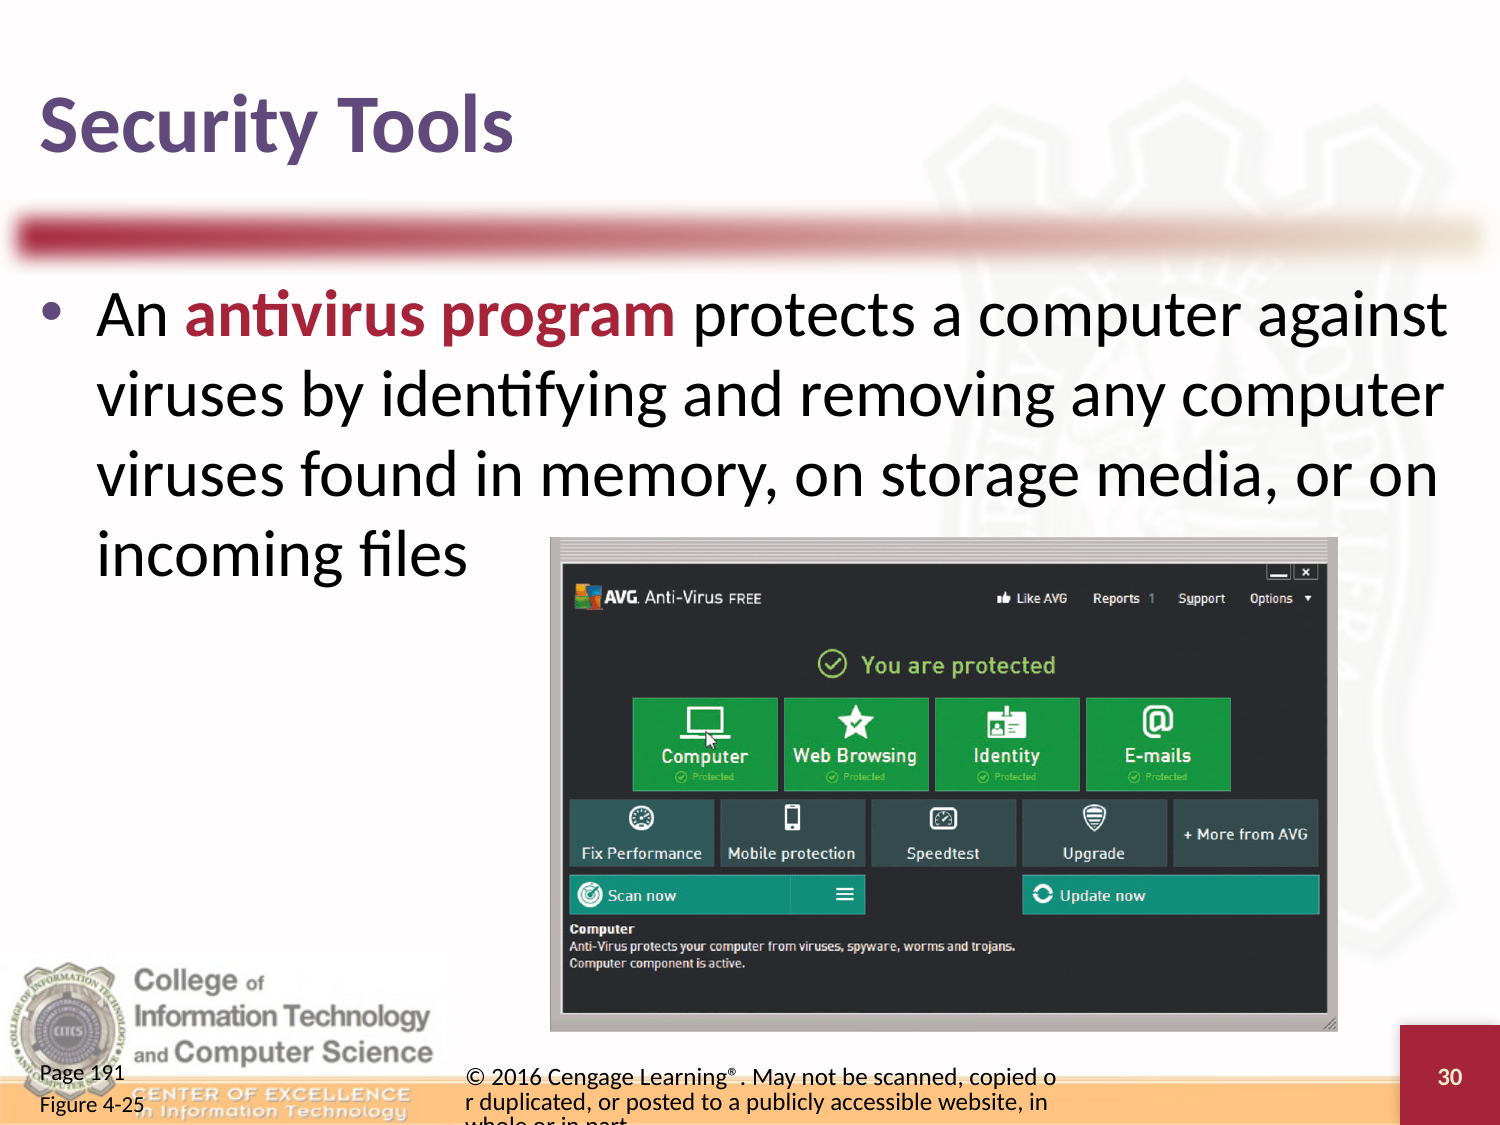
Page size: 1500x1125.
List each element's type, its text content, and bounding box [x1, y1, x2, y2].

title Security Tools [24, 24, 1475, 213]
list An antivirus program protects a computer against viruses by identifying and removing any computer viruses found in memory, on storage media, or on incoming files [24, 262, 1475, 1025]
footer © 2016 Cengage Learning®. May not be scanned, copied or duplicated, or posted to a publicly accessible website, in whole or in part. [450, 1037, 1075, 1113]
list Page 191 Figure 4-25 [24, 1050, 300, 1125]
slide_number 30 [1400, 1025, 1500, 1125]
picture [549, 537, 1339, 1032]
